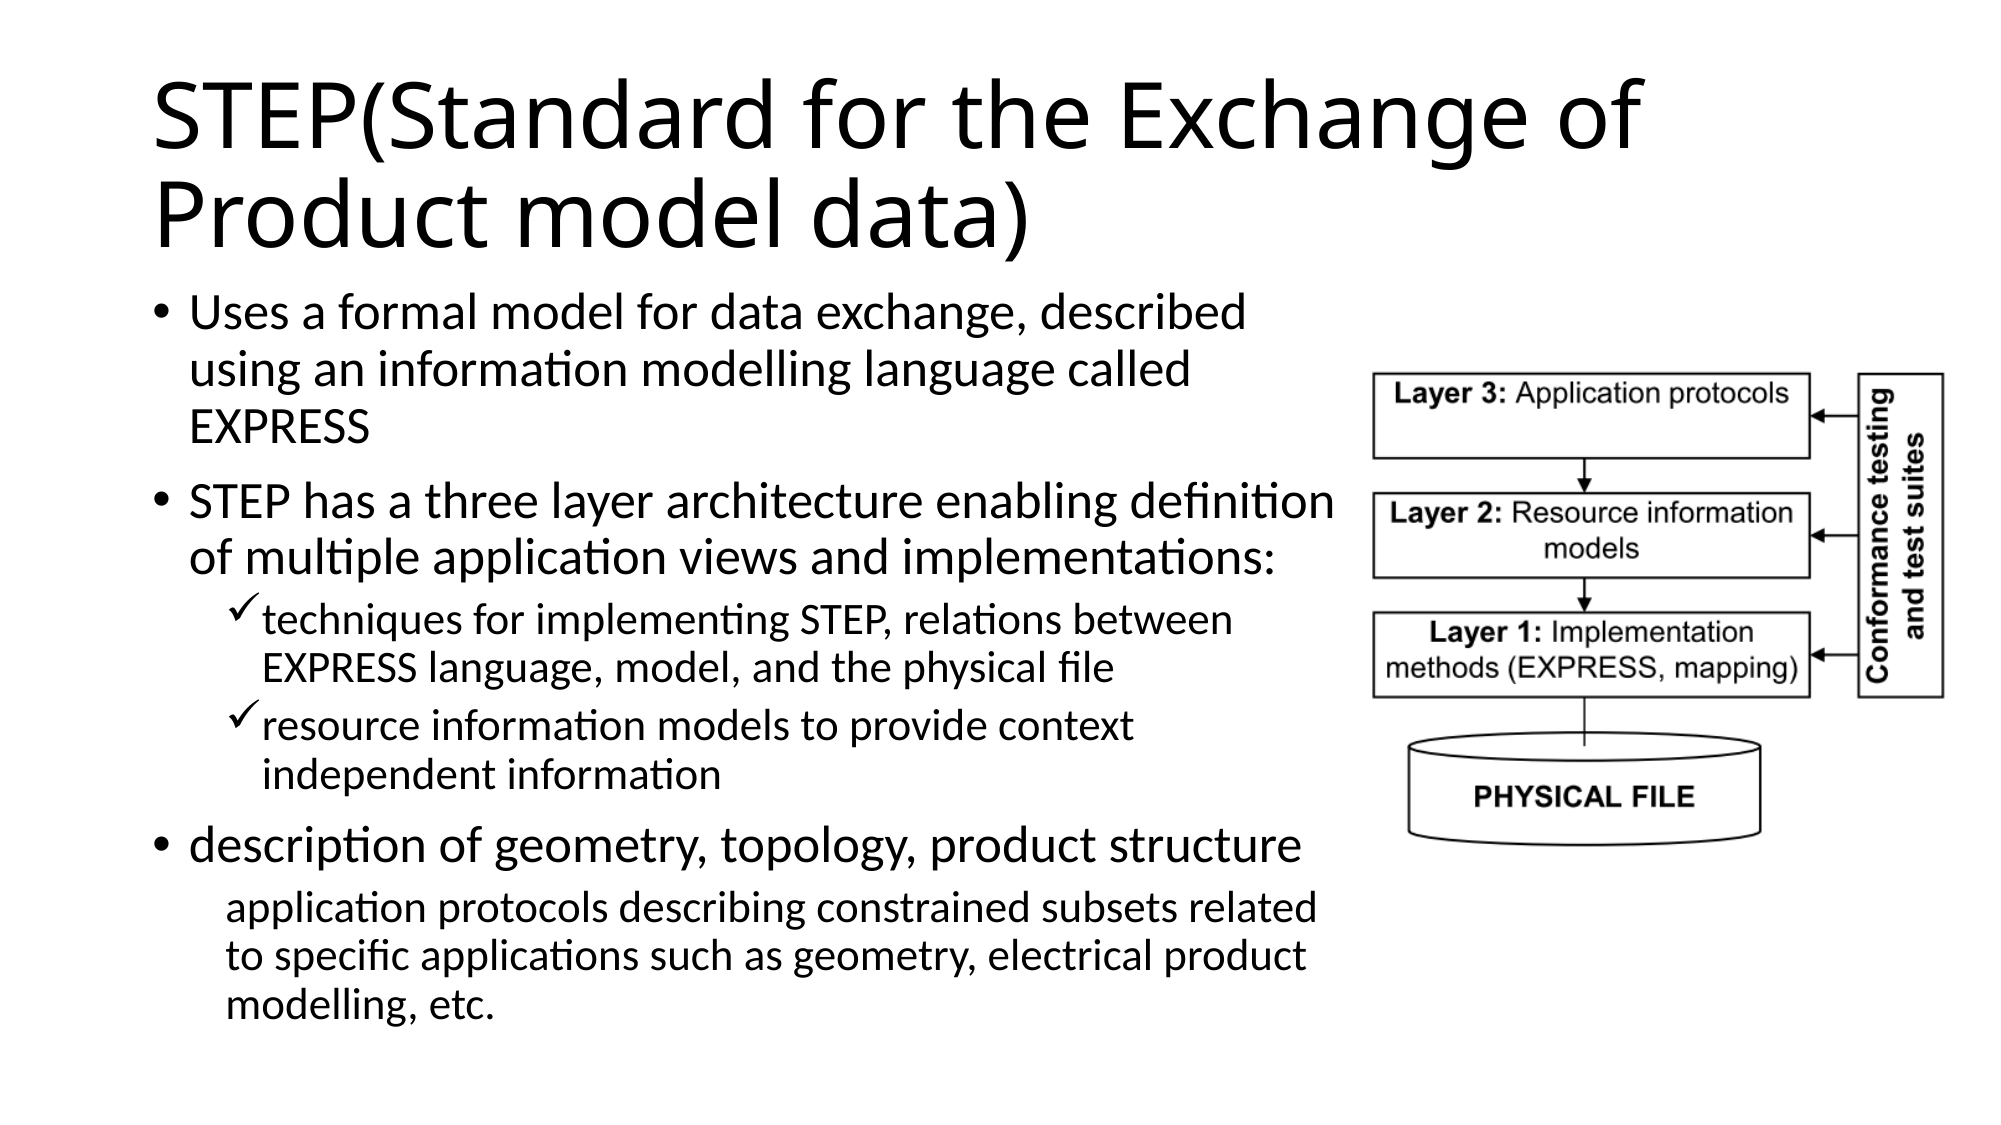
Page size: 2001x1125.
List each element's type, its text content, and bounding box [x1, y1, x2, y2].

list Uses a formal model for data exchange, described using an information modelling language called EXPRESS STEP has a three layer architecture enabling definition of multiple application views and implementations: techniques for implementing STEP, relations between EXPRESS language, model, and the physical file resource information models to provide context independent information description of geometry, topology, product structure application protocols describing constrained subsets related to specific applications such as geometry, electrical product modelling, etc. [137, 277, 1374, 1039]
title STEP(Standard for the Exchange of Product model data) [137, 59, 1863, 278]
picture [1365, 363, 1950, 850]
